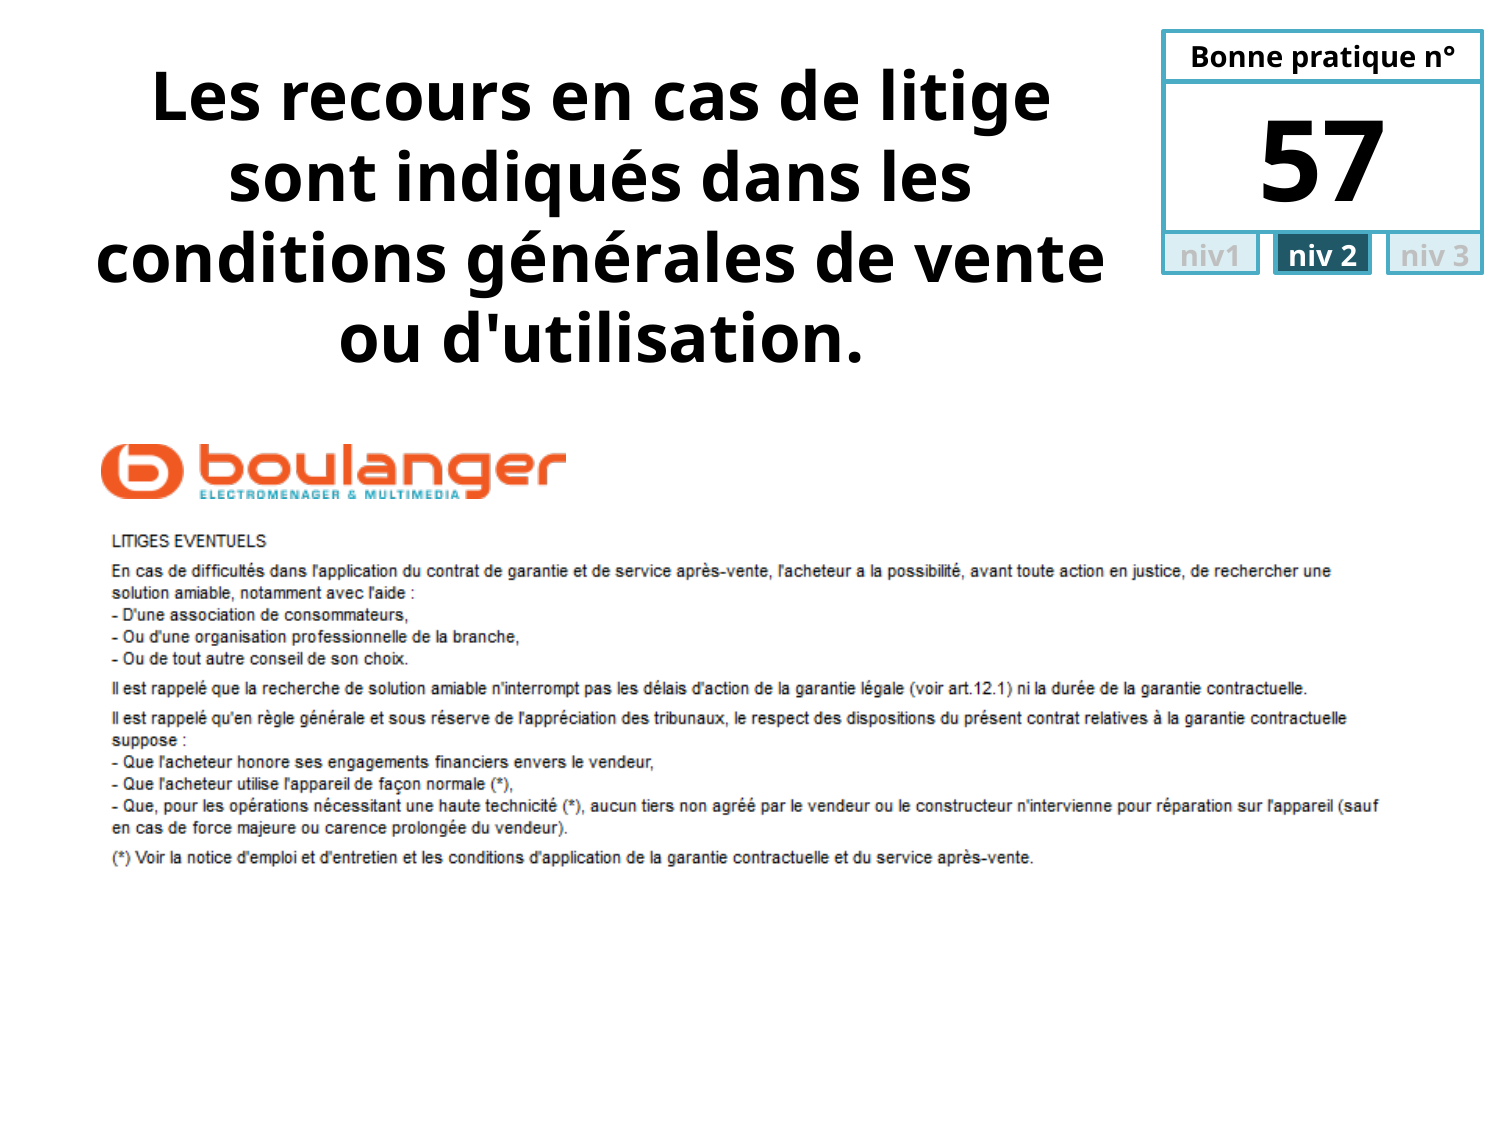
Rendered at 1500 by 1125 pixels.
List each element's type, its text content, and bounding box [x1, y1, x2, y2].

picture [100, 526, 1397, 884]
list 57 [1161, 79, 1484, 234]
picture [100, 444, 566, 500]
title Les recours en cas de litige sont indiqués dans les conditions générales de vente ou d'utilisation. [75, 45, 1128, 233]
